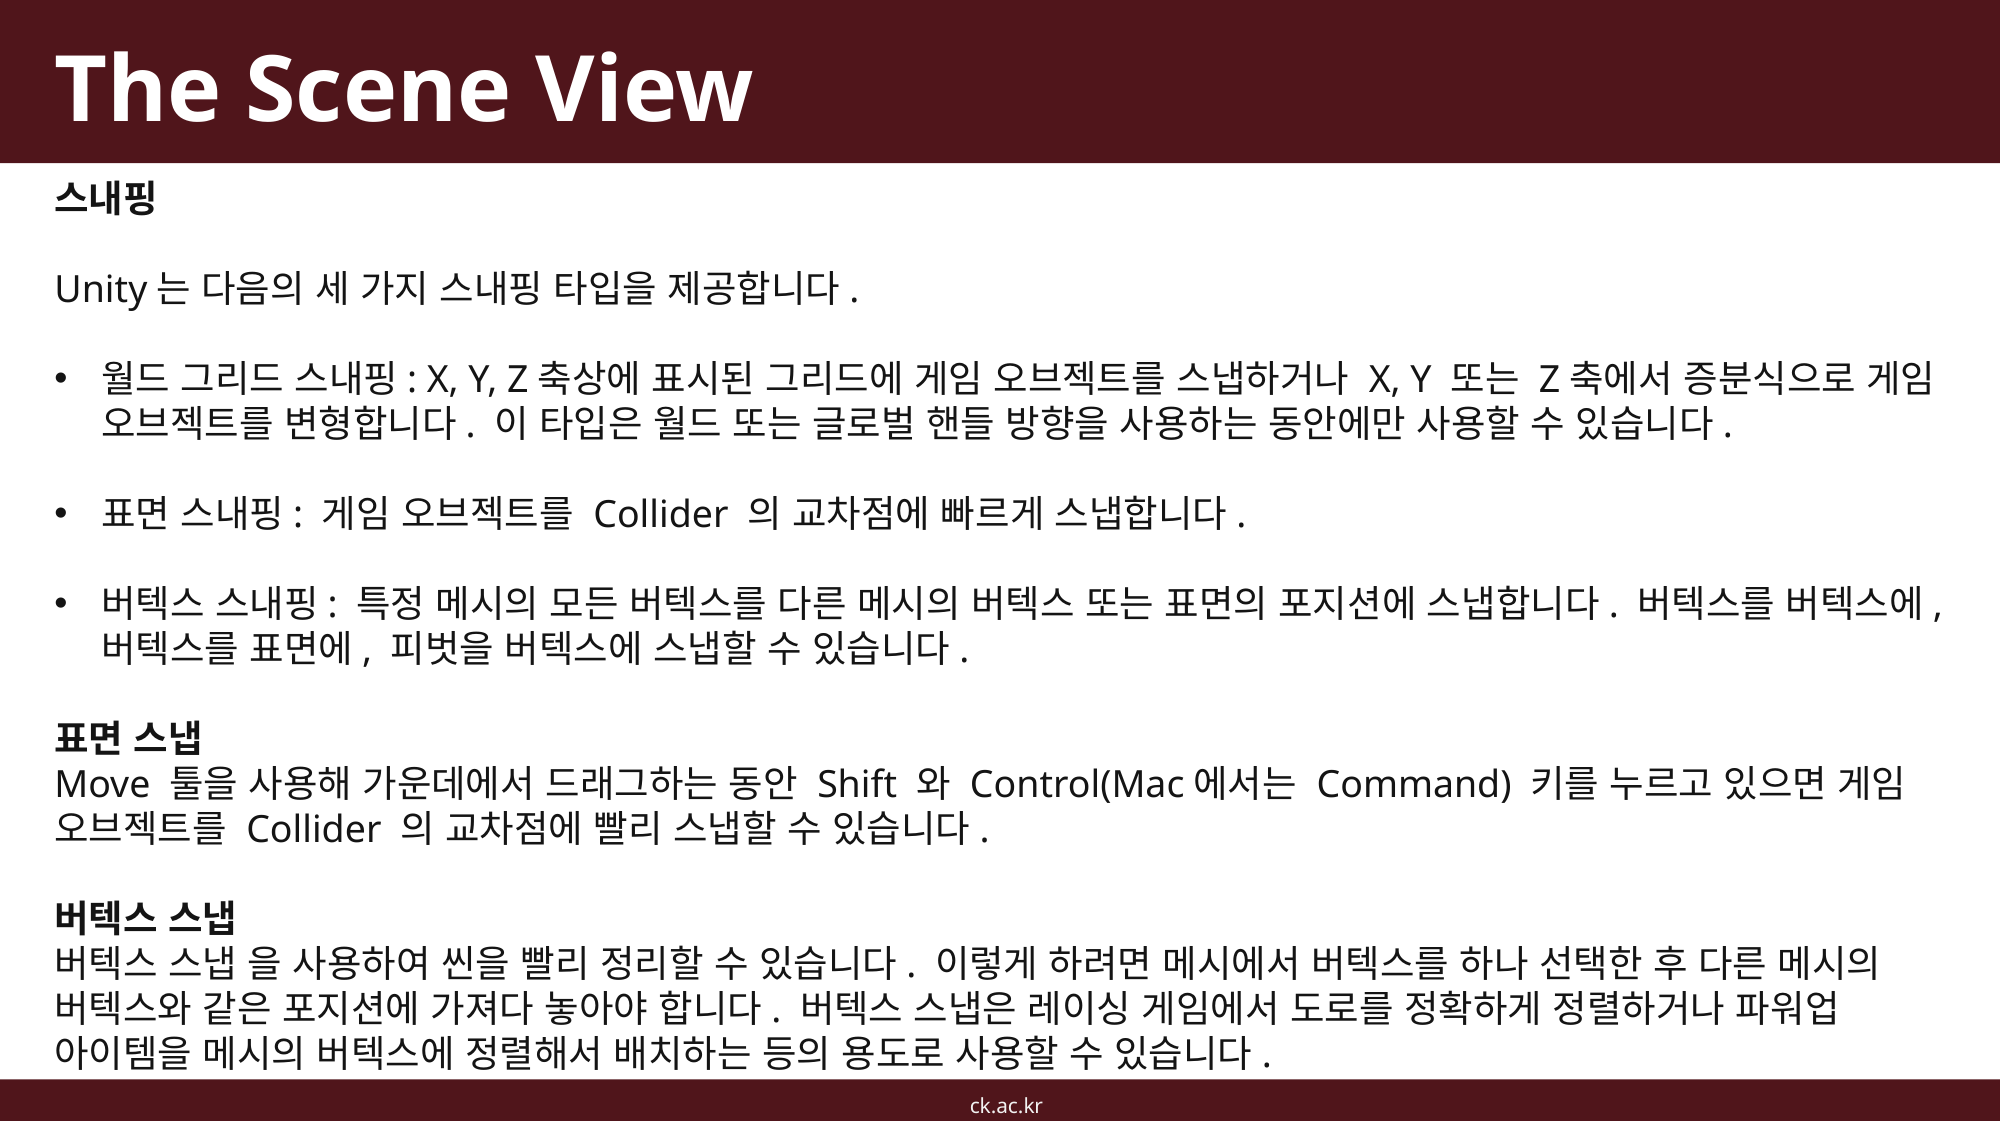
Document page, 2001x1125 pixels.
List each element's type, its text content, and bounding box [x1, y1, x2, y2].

footer ck.ac.kr [949, 1084, 1064, 1125]
text_box 스내핑 Unity는 다음의 세 가지 스내핑 타입을 제공합니다. 월드 그리드 스내핑: X, Y, Z축상에 표시된 그리드에 게임 오브젝트를 스냅하거나 X, Y 또는 Z축에서 증분식으로 게임 오브젝트를 변형합니다. 이 타입은 월드 또는 글로벌 핸들 방향을 사용하는 동안에만 사용할 수 있습니다. 표면 스내핑: 게임 오브젝트를 Collider 의 교차점에 빠르게 스냅합니다. 버텍스 스내핑: 특정 메시의 모든 버텍스를 다른 메시의 버텍스 또는 표면의 포지션에 스냅합니다. 버텍스를 버텍스에, 버텍스를 표면에, 피벗을 버텍스에 스냅할 수 있습니다. 표면 스냅 Move 툴을 사용해 가운데에서 드래그하는 동안 Shift 와 Control(Mac에서는 Command) 키를 누르고 있으면 게임 오브젝트를 Collider 의 교차점에 빨리 스냅할 수 있습니다. 버텍스 스냅 버텍스 스냅 을 사용하여 씬을 빨리 정리할 수 있습니다. 이렇게 하려면 메시에서 버텍스를 하나 선택한 후 다른 메시의 버텍스와 같은 포지션에 가져다 놓아야 합니다. 버텍스 스냅은 레이싱 게임에서 도로를 정확하게 정렬하거나 파워업 아이템을 메시의 버텍스에 정렬해서 배치하는 등의 용도로 사용할 수 있습니다. [39, 167, 1978, 1083]
title The Scene View [39, 34, 1978, 149]
